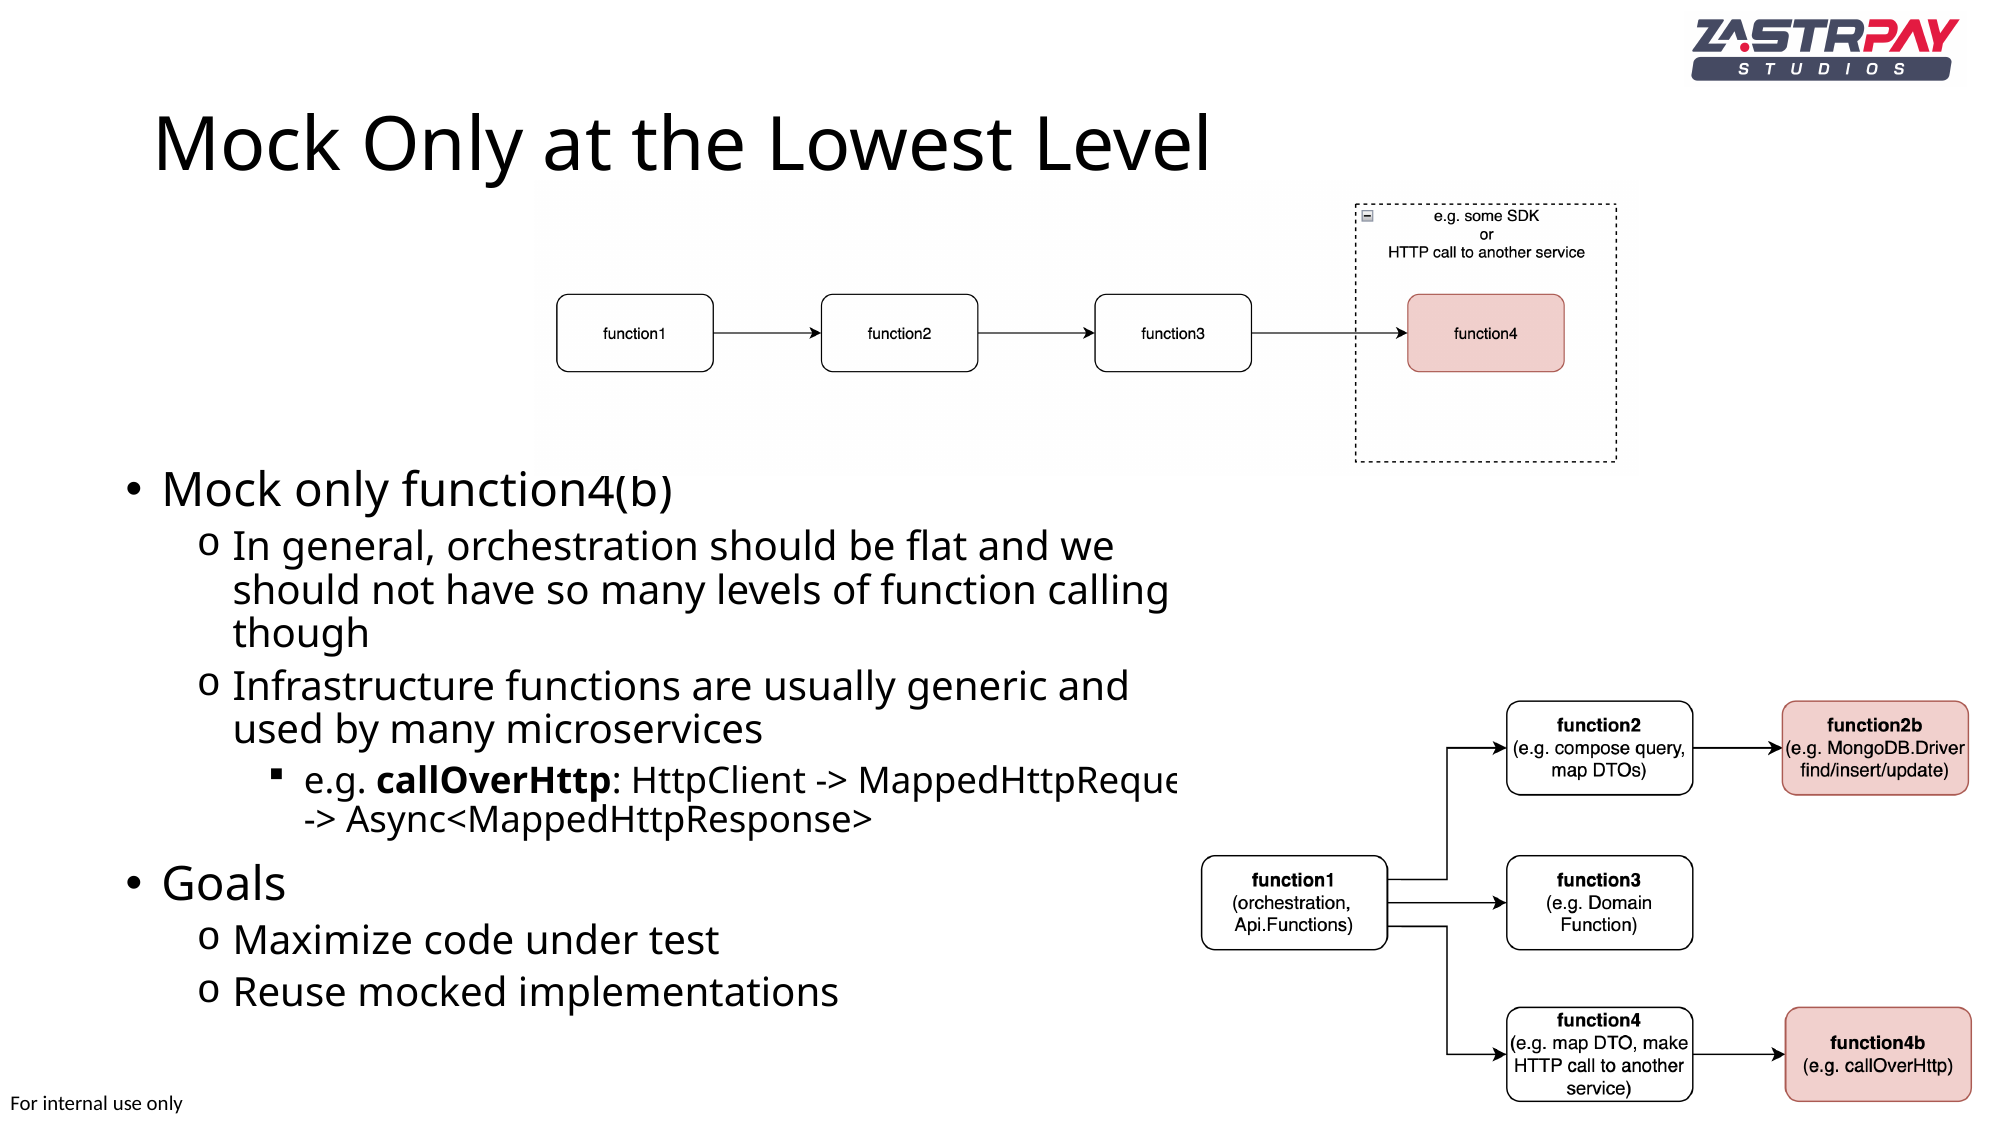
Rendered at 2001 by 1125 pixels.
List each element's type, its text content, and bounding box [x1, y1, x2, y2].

picture [534, 179, 1639, 477]
picture [1176, 672, 2000, 1125]
title Mock Only at the Lowest Level [137, 59, 1863, 233]
list Mock only function4(b) In general, orchestration should be flat and we should not have so many levels of function calling though Infrastructure functions are usually generic and used by many microservices e.g. callOverHttp: HttpClient -> MappedHttpRequest -> Async<MappedHttpResponse> Goals Maximize code under test Reuse mocked implementations [110, 457, 1232, 1062]
picture [1684, 11, 1967, 87]
